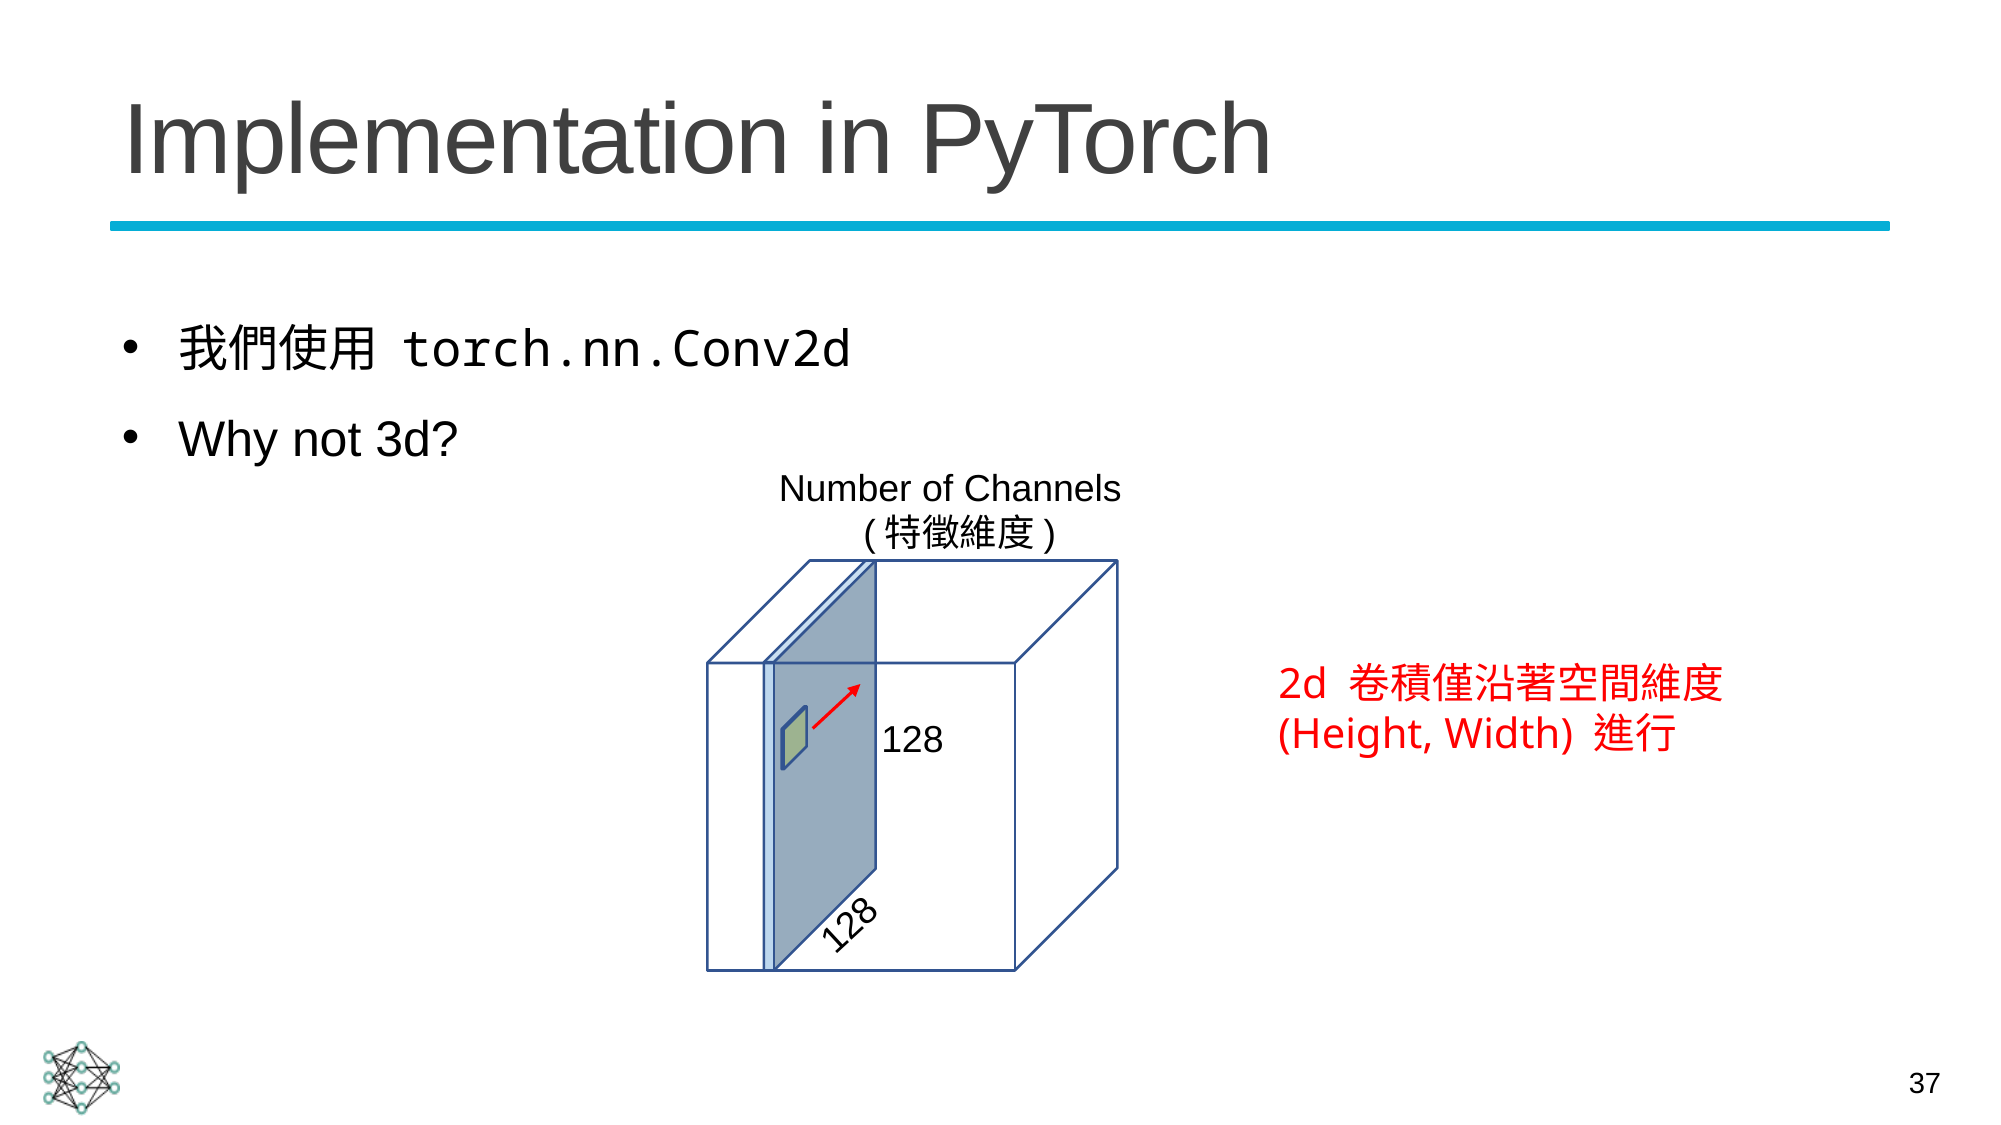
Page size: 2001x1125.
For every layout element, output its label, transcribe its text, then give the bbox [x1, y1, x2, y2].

text_box 我們使用 torch.nn.Conv2d Why not 3d? [107, 278, 1899, 474]
picture [43, 1041, 120, 1116]
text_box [706, 559, 1118, 971]
text_box 2d 卷積僅沿著空間維度 (Height, Width) 進行 [1263, 649, 1769, 765]
slide_number 37 [1740, 1052, 1957, 1113]
title Implementation in PyTorch [107, 58, 1899, 228]
text_box Number of Channels (特徵維度) [763, 456, 1156, 562]
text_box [812, 683, 861, 729]
